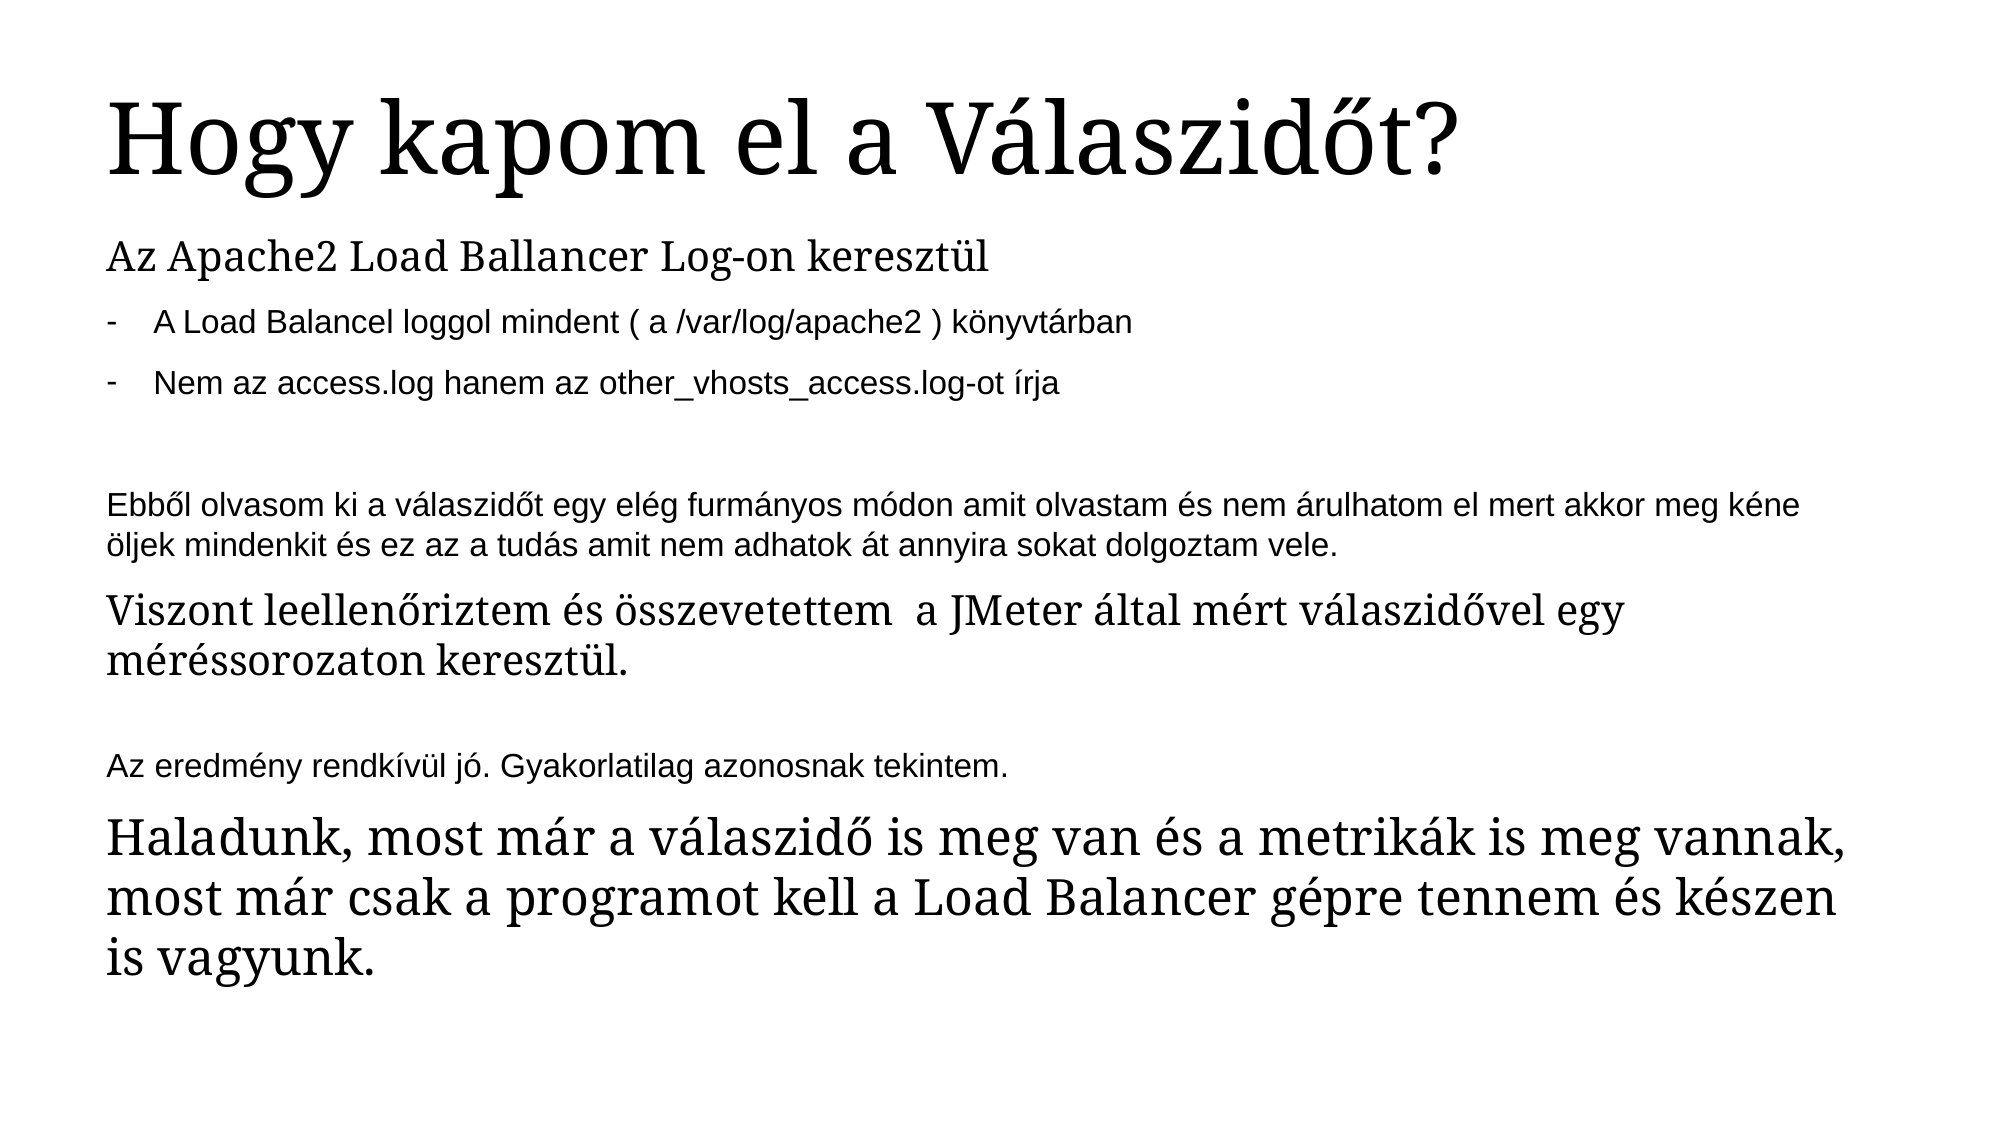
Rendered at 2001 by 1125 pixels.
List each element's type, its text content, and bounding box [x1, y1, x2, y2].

text_box Hogy kapom el a Válaszidőt? [88, 63, 1518, 218]
text_box Az Apache2 Load Ballancer Log-on keresztül A Load Balancel loggol mindent ( a /var/log/apache2 ) könyvtárban Nem az access.log hanem az other_vhosts_access.log-ot írja Ebből olvasom ki a válaszidőt egy elég furmányos módon amit olvastam és nem árulhatom el mert akkor meg kéne öljek mindenkit és ez az a tudás amit nem adhatok át annyira sokat dolgoztam vele. Viszont leellenőriztem és összevetettem a JMeter által mért válaszidővel egy méréssorozaton keresztül. Az eredmény rendkívül jó. Gyakorlatilag azonosnak tekintem. Haladunk, most már a válaszidő is meg van és a metrikák is meg vannak, most már csak a programot kell a Load Balancer gépre tennem és készen is vagyunk. [88, 218, 1892, 1062]
